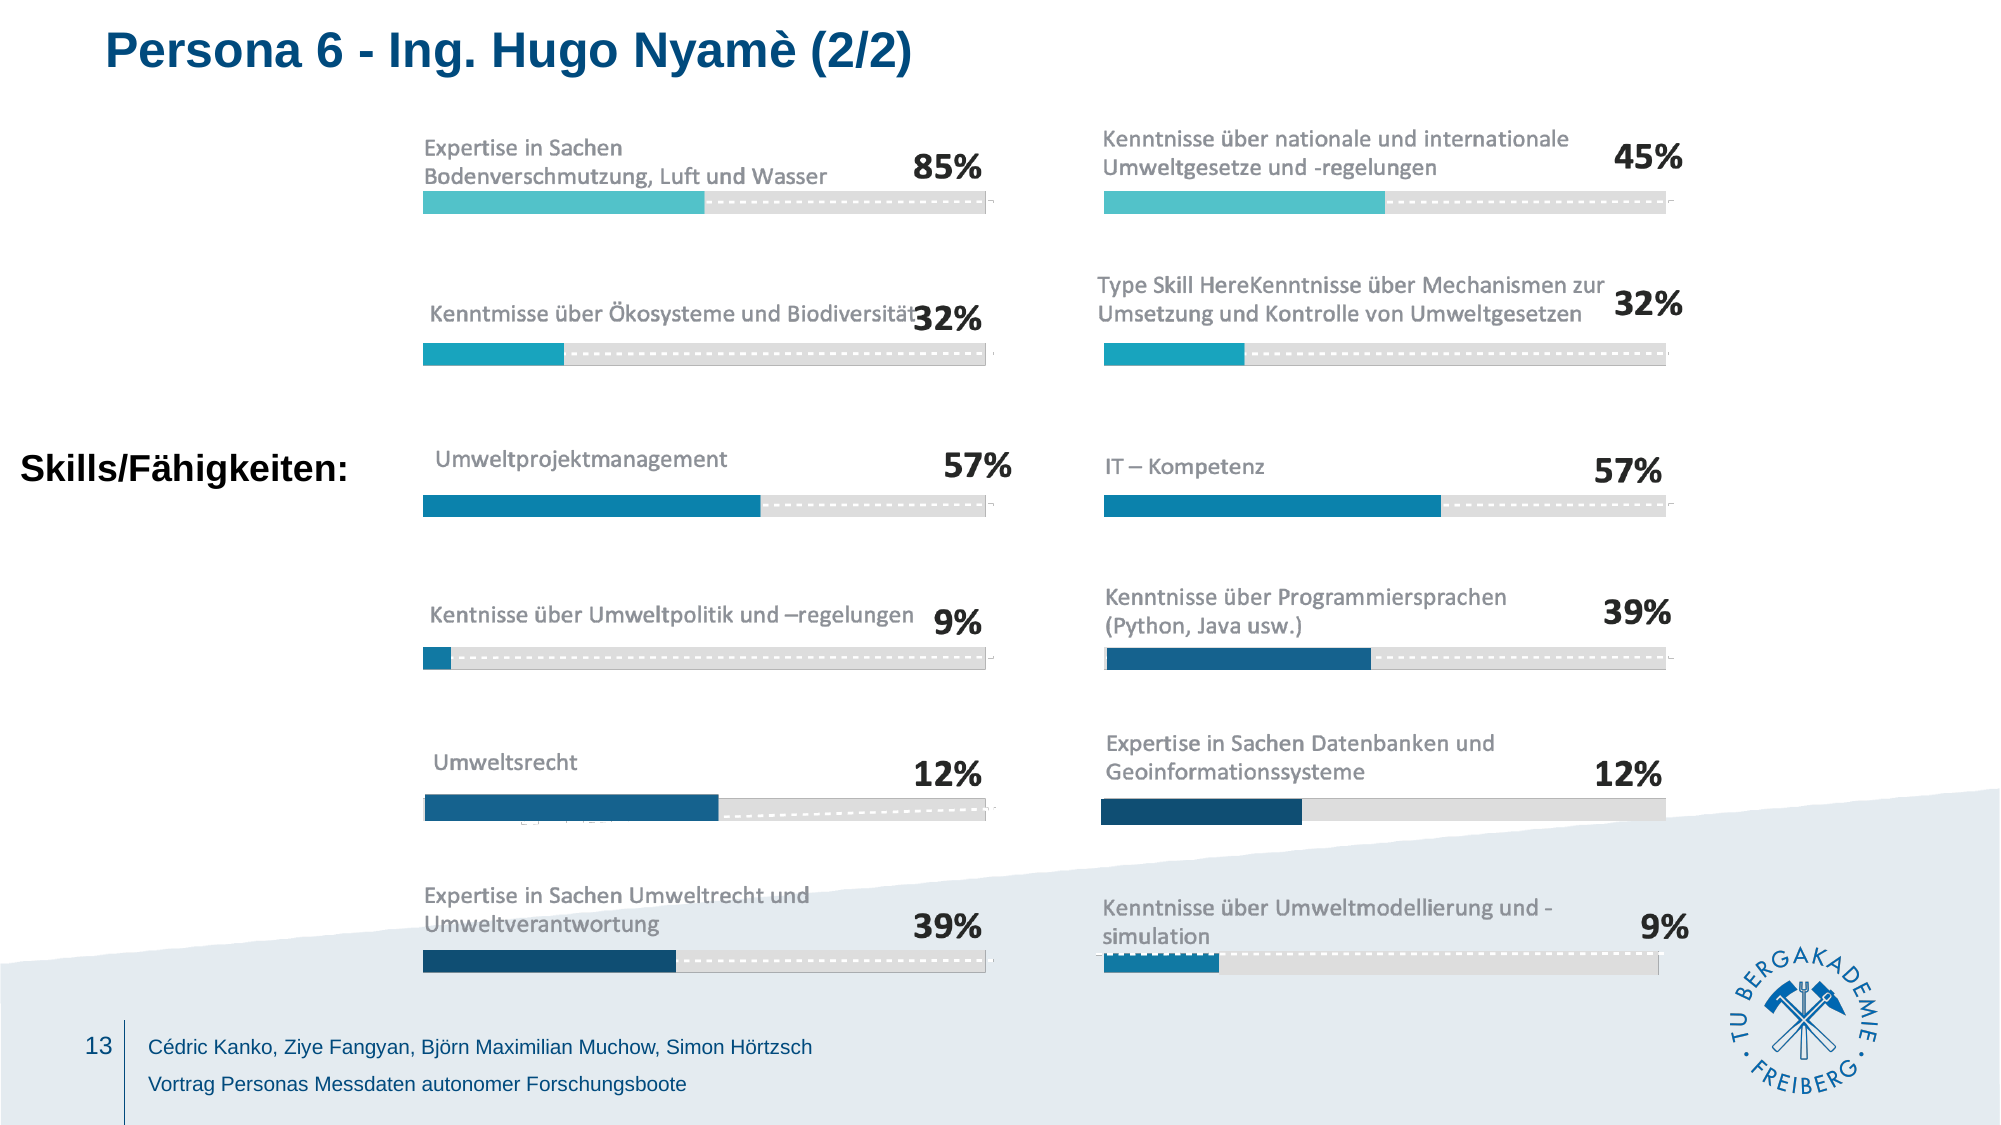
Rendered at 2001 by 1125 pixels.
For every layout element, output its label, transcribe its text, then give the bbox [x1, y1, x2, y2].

title Persona 6 - Ing. Hugo Nyamè (2/2) [91, 23, 1894, 153]
picture [408, 113, 1878, 1094]
list Skills/Fähigkeiten: [19, 401, 382, 463]
